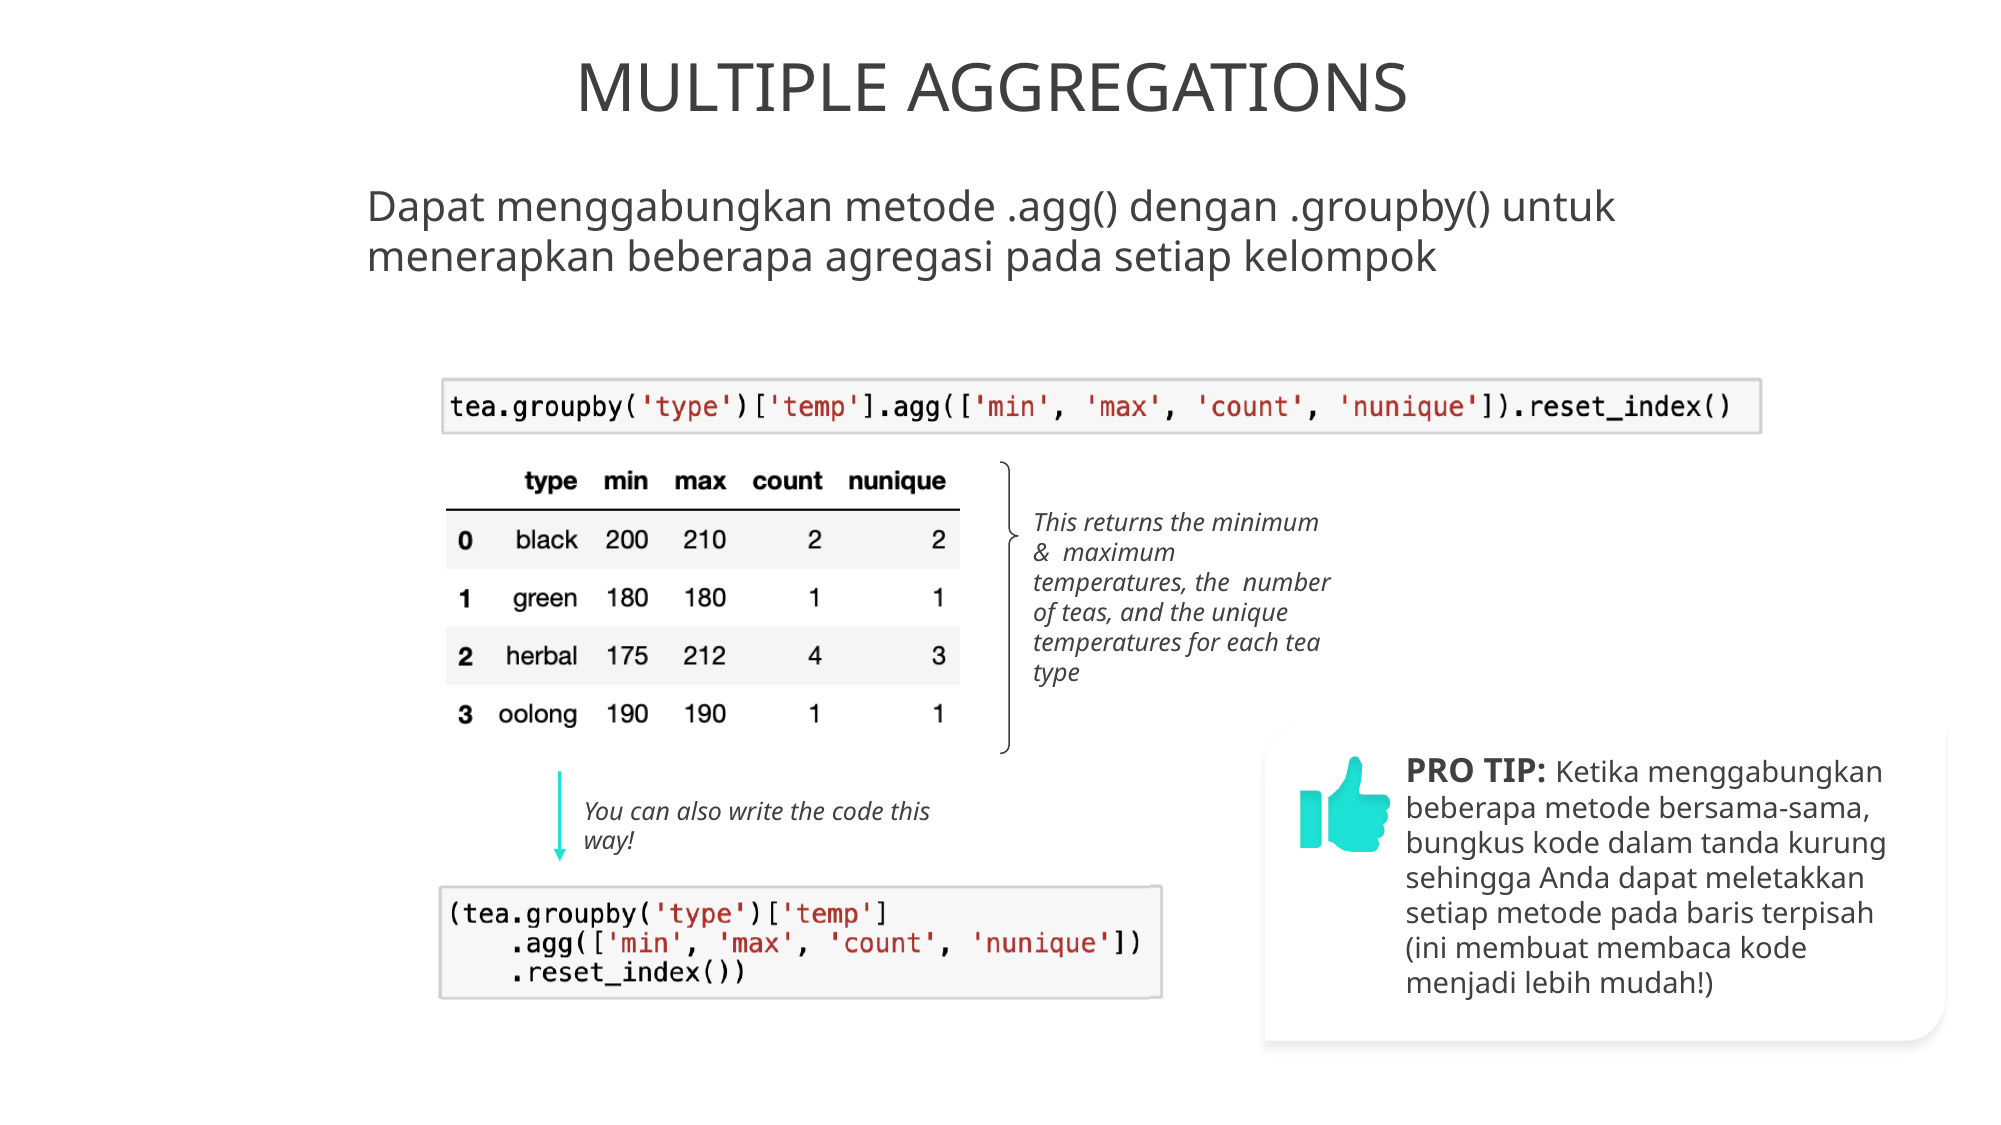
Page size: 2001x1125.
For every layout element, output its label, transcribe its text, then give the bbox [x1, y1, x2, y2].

picture [426, 370, 1777, 439]
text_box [1257, 722, 1952, 1059]
picture [446, 470, 960, 729]
text_box This returns the minimum & maximum temperatures, the number of teas, and the unique temperatures for each tea type [1031, 504, 1341, 687]
text_box You can also write the code this way! [581, 793, 949, 856]
picture [426, 871, 1179, 1015]
text_box Dapat menggabungkan metode .agg() dengan .groupby() untuk menerapkan beberapa agregasi pada setiap kelompok [364, 177, 1819, 280]
title MULTIPLE AGGREGATIONS [572, 42, 1427, 177]
text_box [553, 771, 567, 862]
text_box [1000, 461, 1018, 754]
